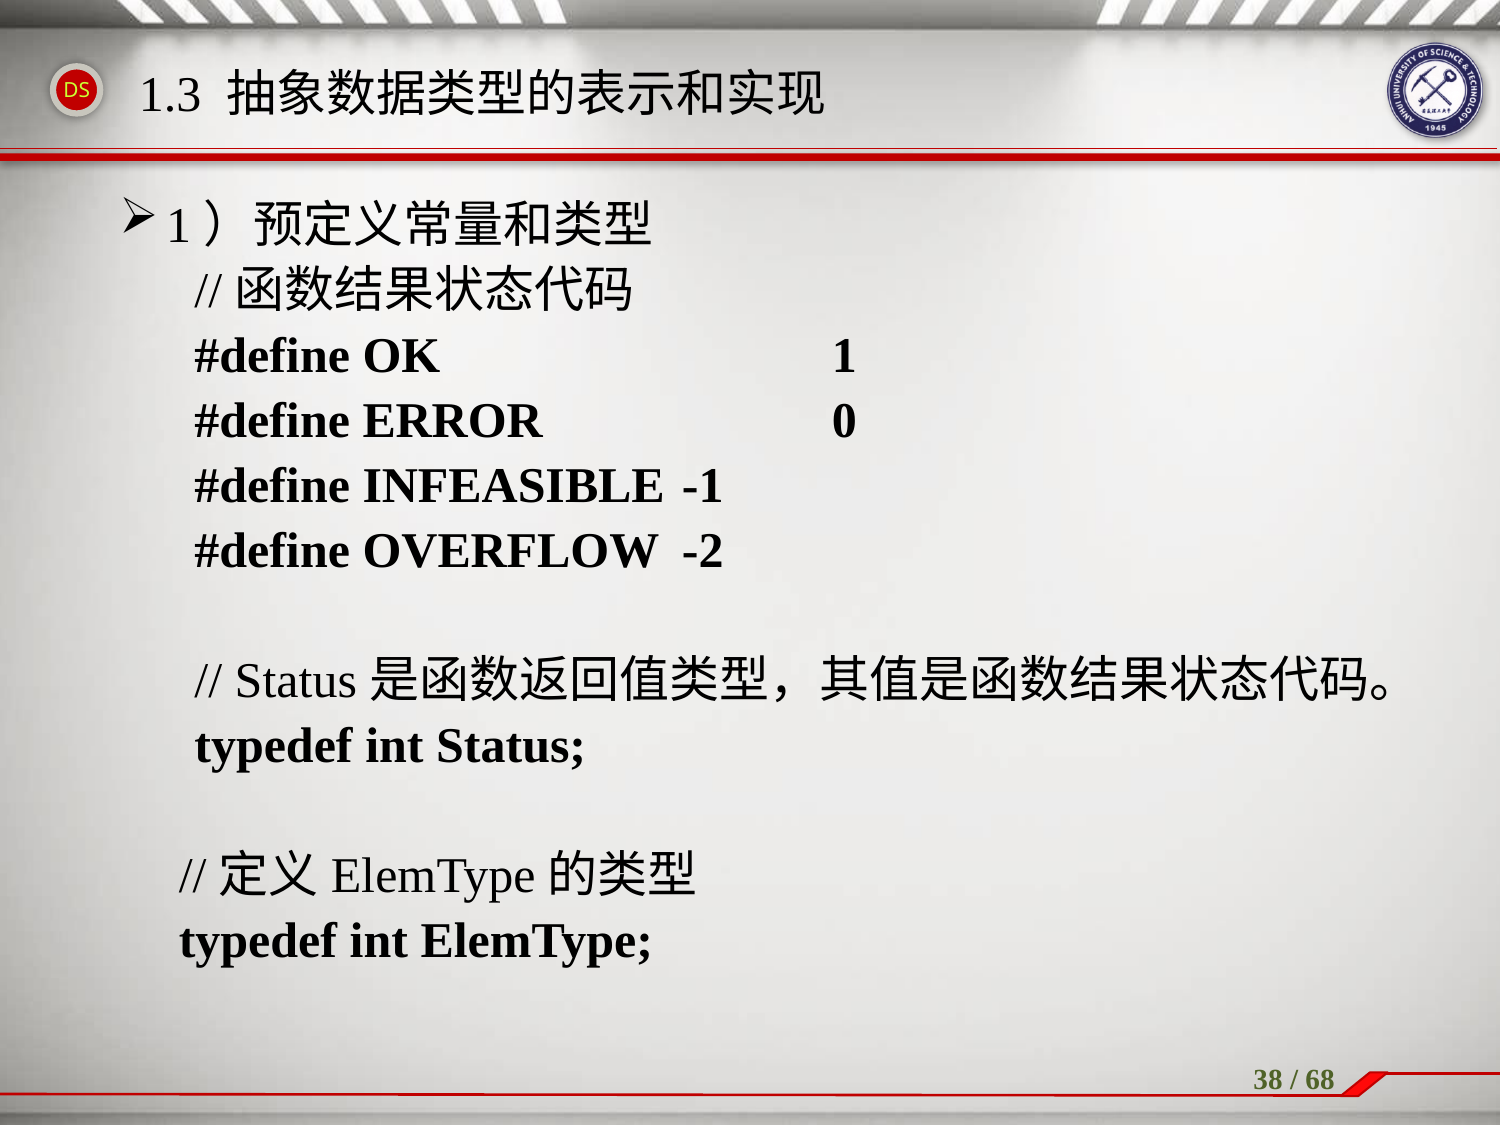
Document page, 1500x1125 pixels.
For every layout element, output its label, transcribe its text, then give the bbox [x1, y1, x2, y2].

picture [0, 1075, 1500, 1125]
picture [0, 161, 1500, 1094]
picture [0, 0, 1500, 153]
list 1）预定义常量和类型 //函数结果状态代码 #define OK 1 #define ERROR 0 #define INFEASIBLE -1 #define OVERFLOW -2 // Status是函数返回值类型，其值是函数结果状态代码。 typedef int Status; //定义ElemType的类型 typedef int ElemType; [29, 184, 1471, 1083]
title 1.3 抽象数据类型的表示和实现 [123, 44, 1318, 138]
